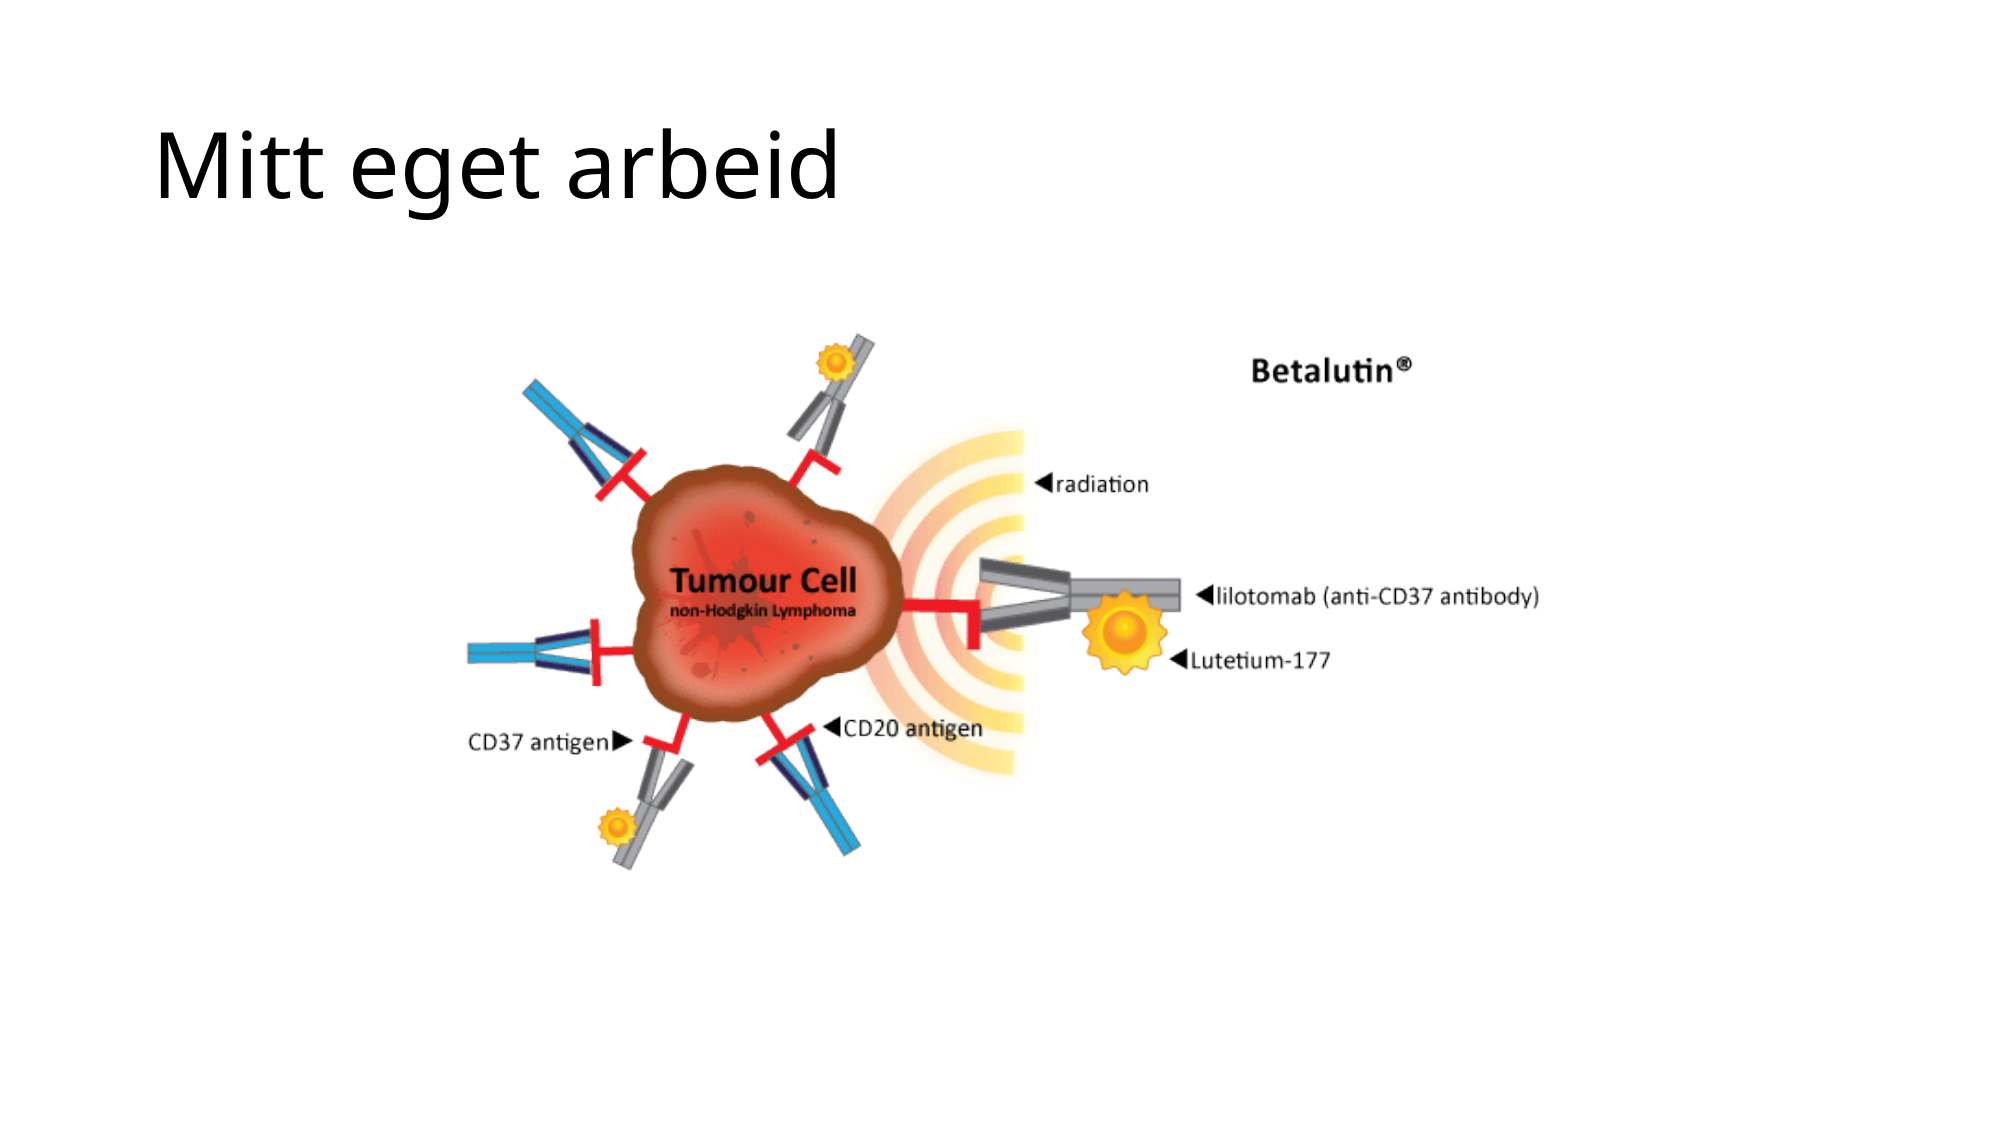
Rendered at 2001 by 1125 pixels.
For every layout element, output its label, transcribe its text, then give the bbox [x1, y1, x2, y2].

picture [424, 277, 1576, 923]
title Mitt eget arbeid [137, 59, 1863, 278]
